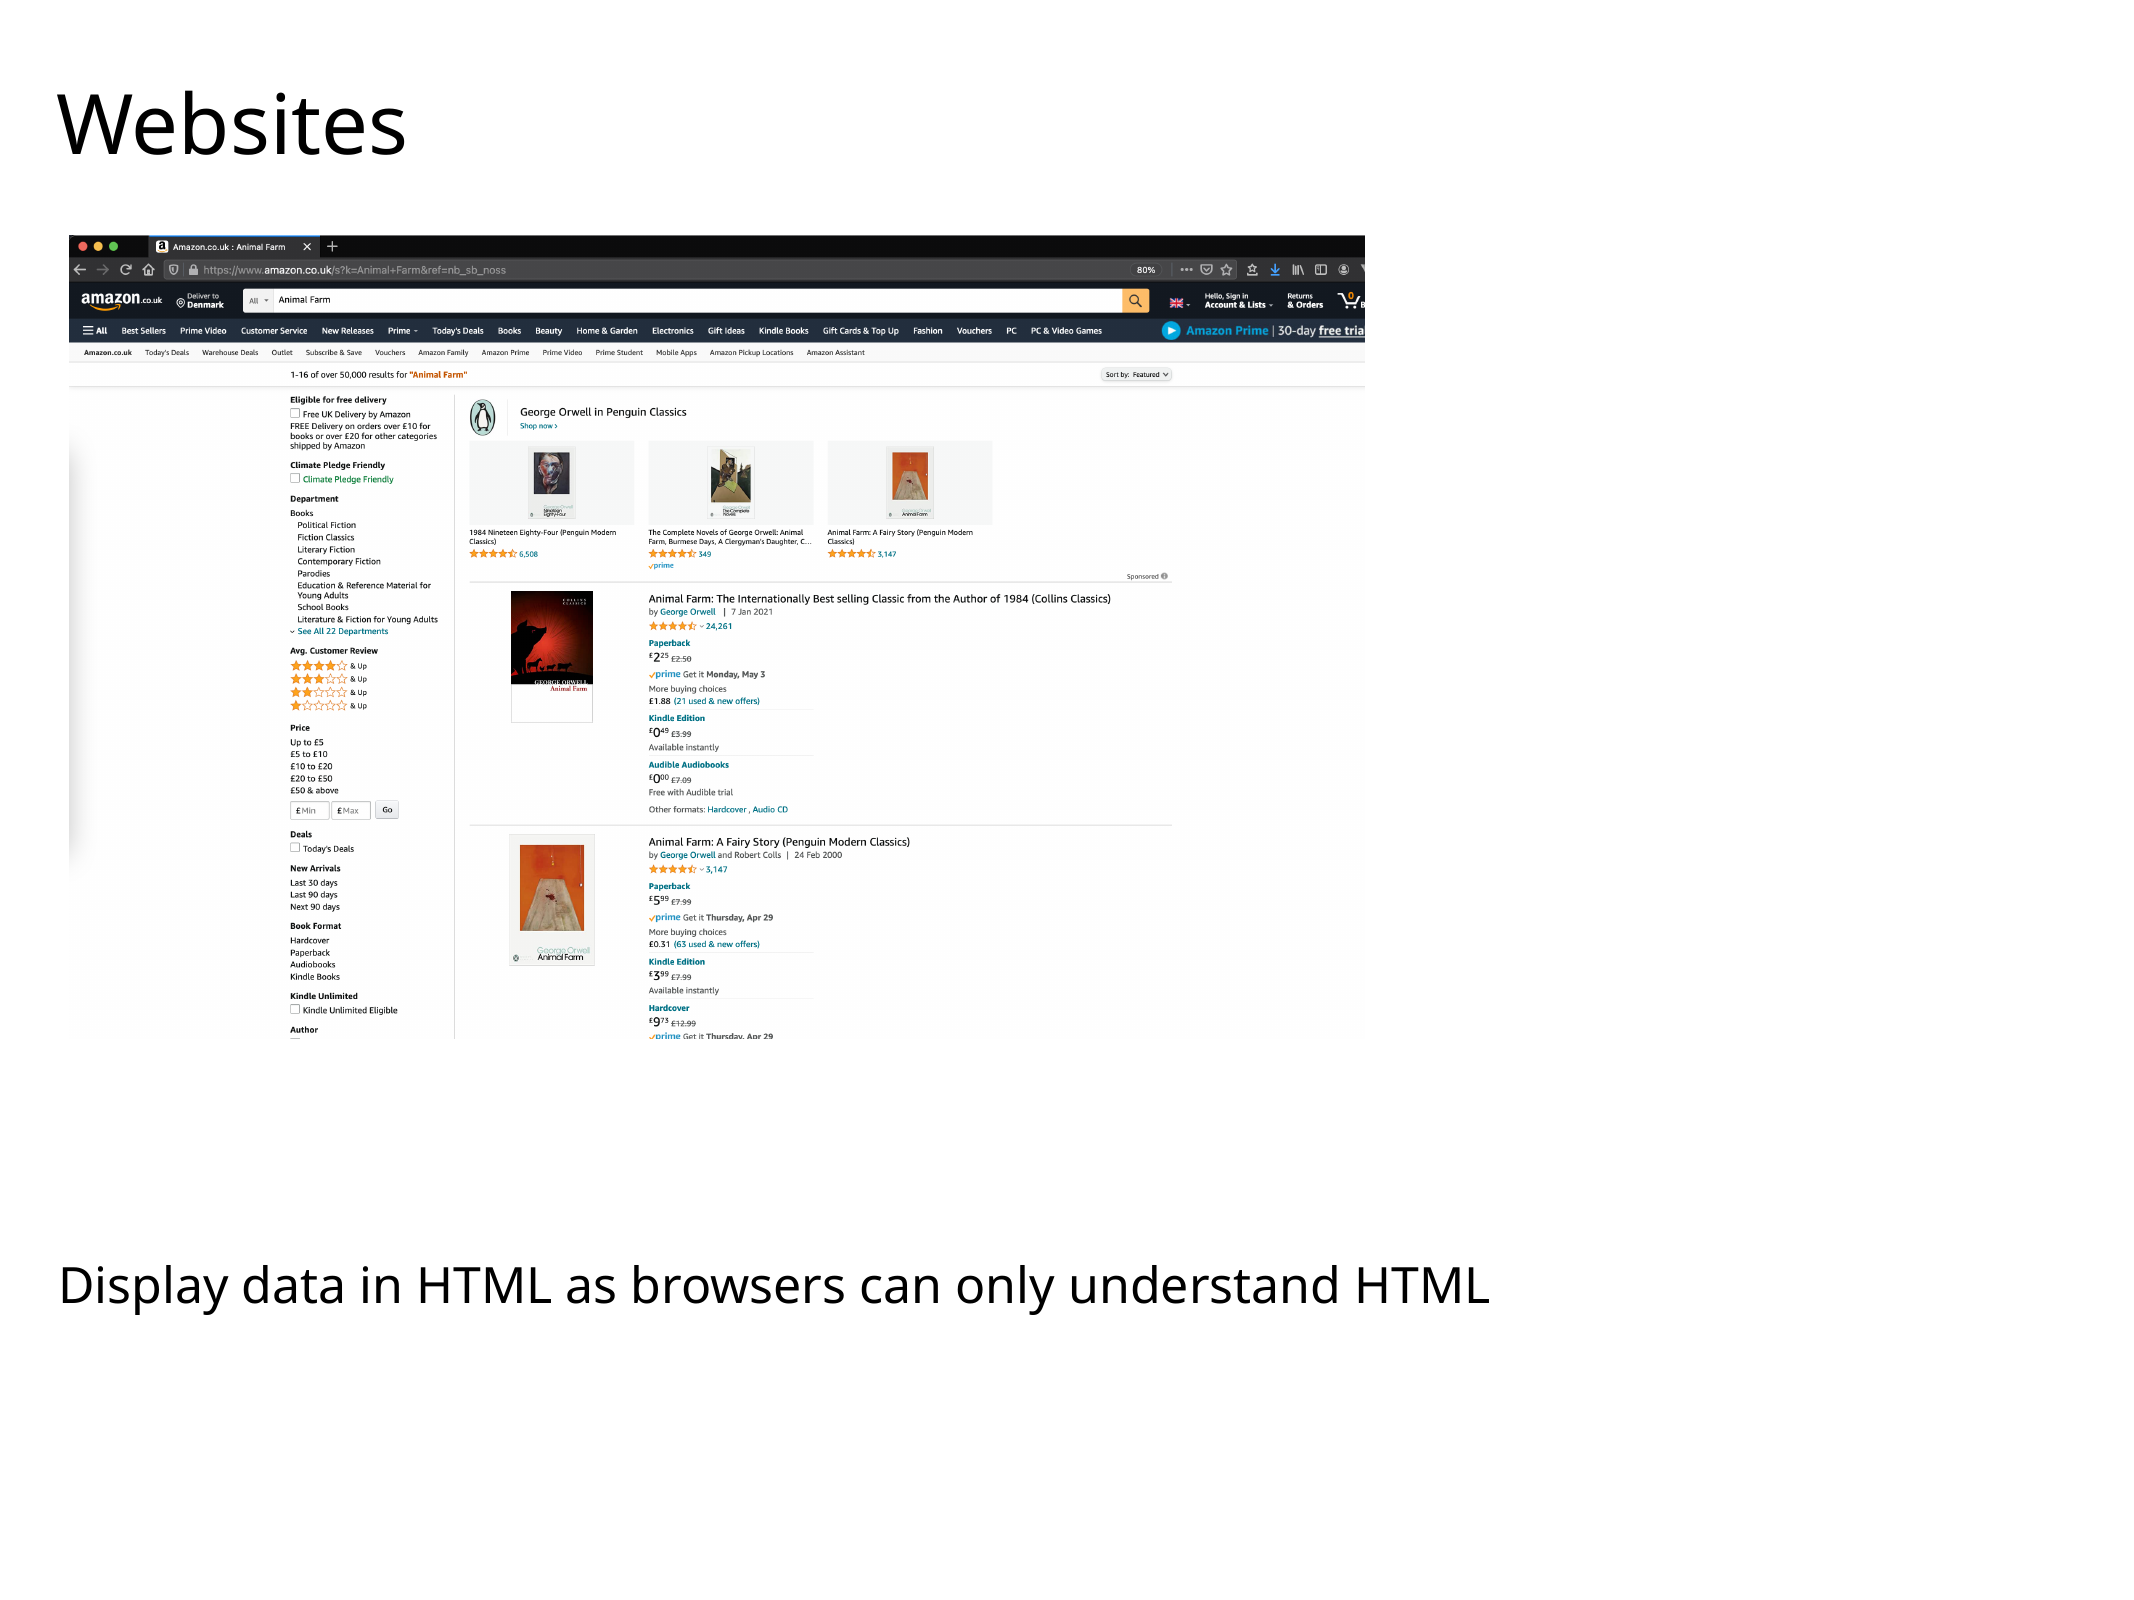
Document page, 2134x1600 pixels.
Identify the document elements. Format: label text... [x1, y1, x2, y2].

title Websites [47, 43, 661, 180]
text_box Display data in HTML as browsers can only understand HTML [50, 1245, 1500, 1322]
picture [69, 235, 1365, 1039]
